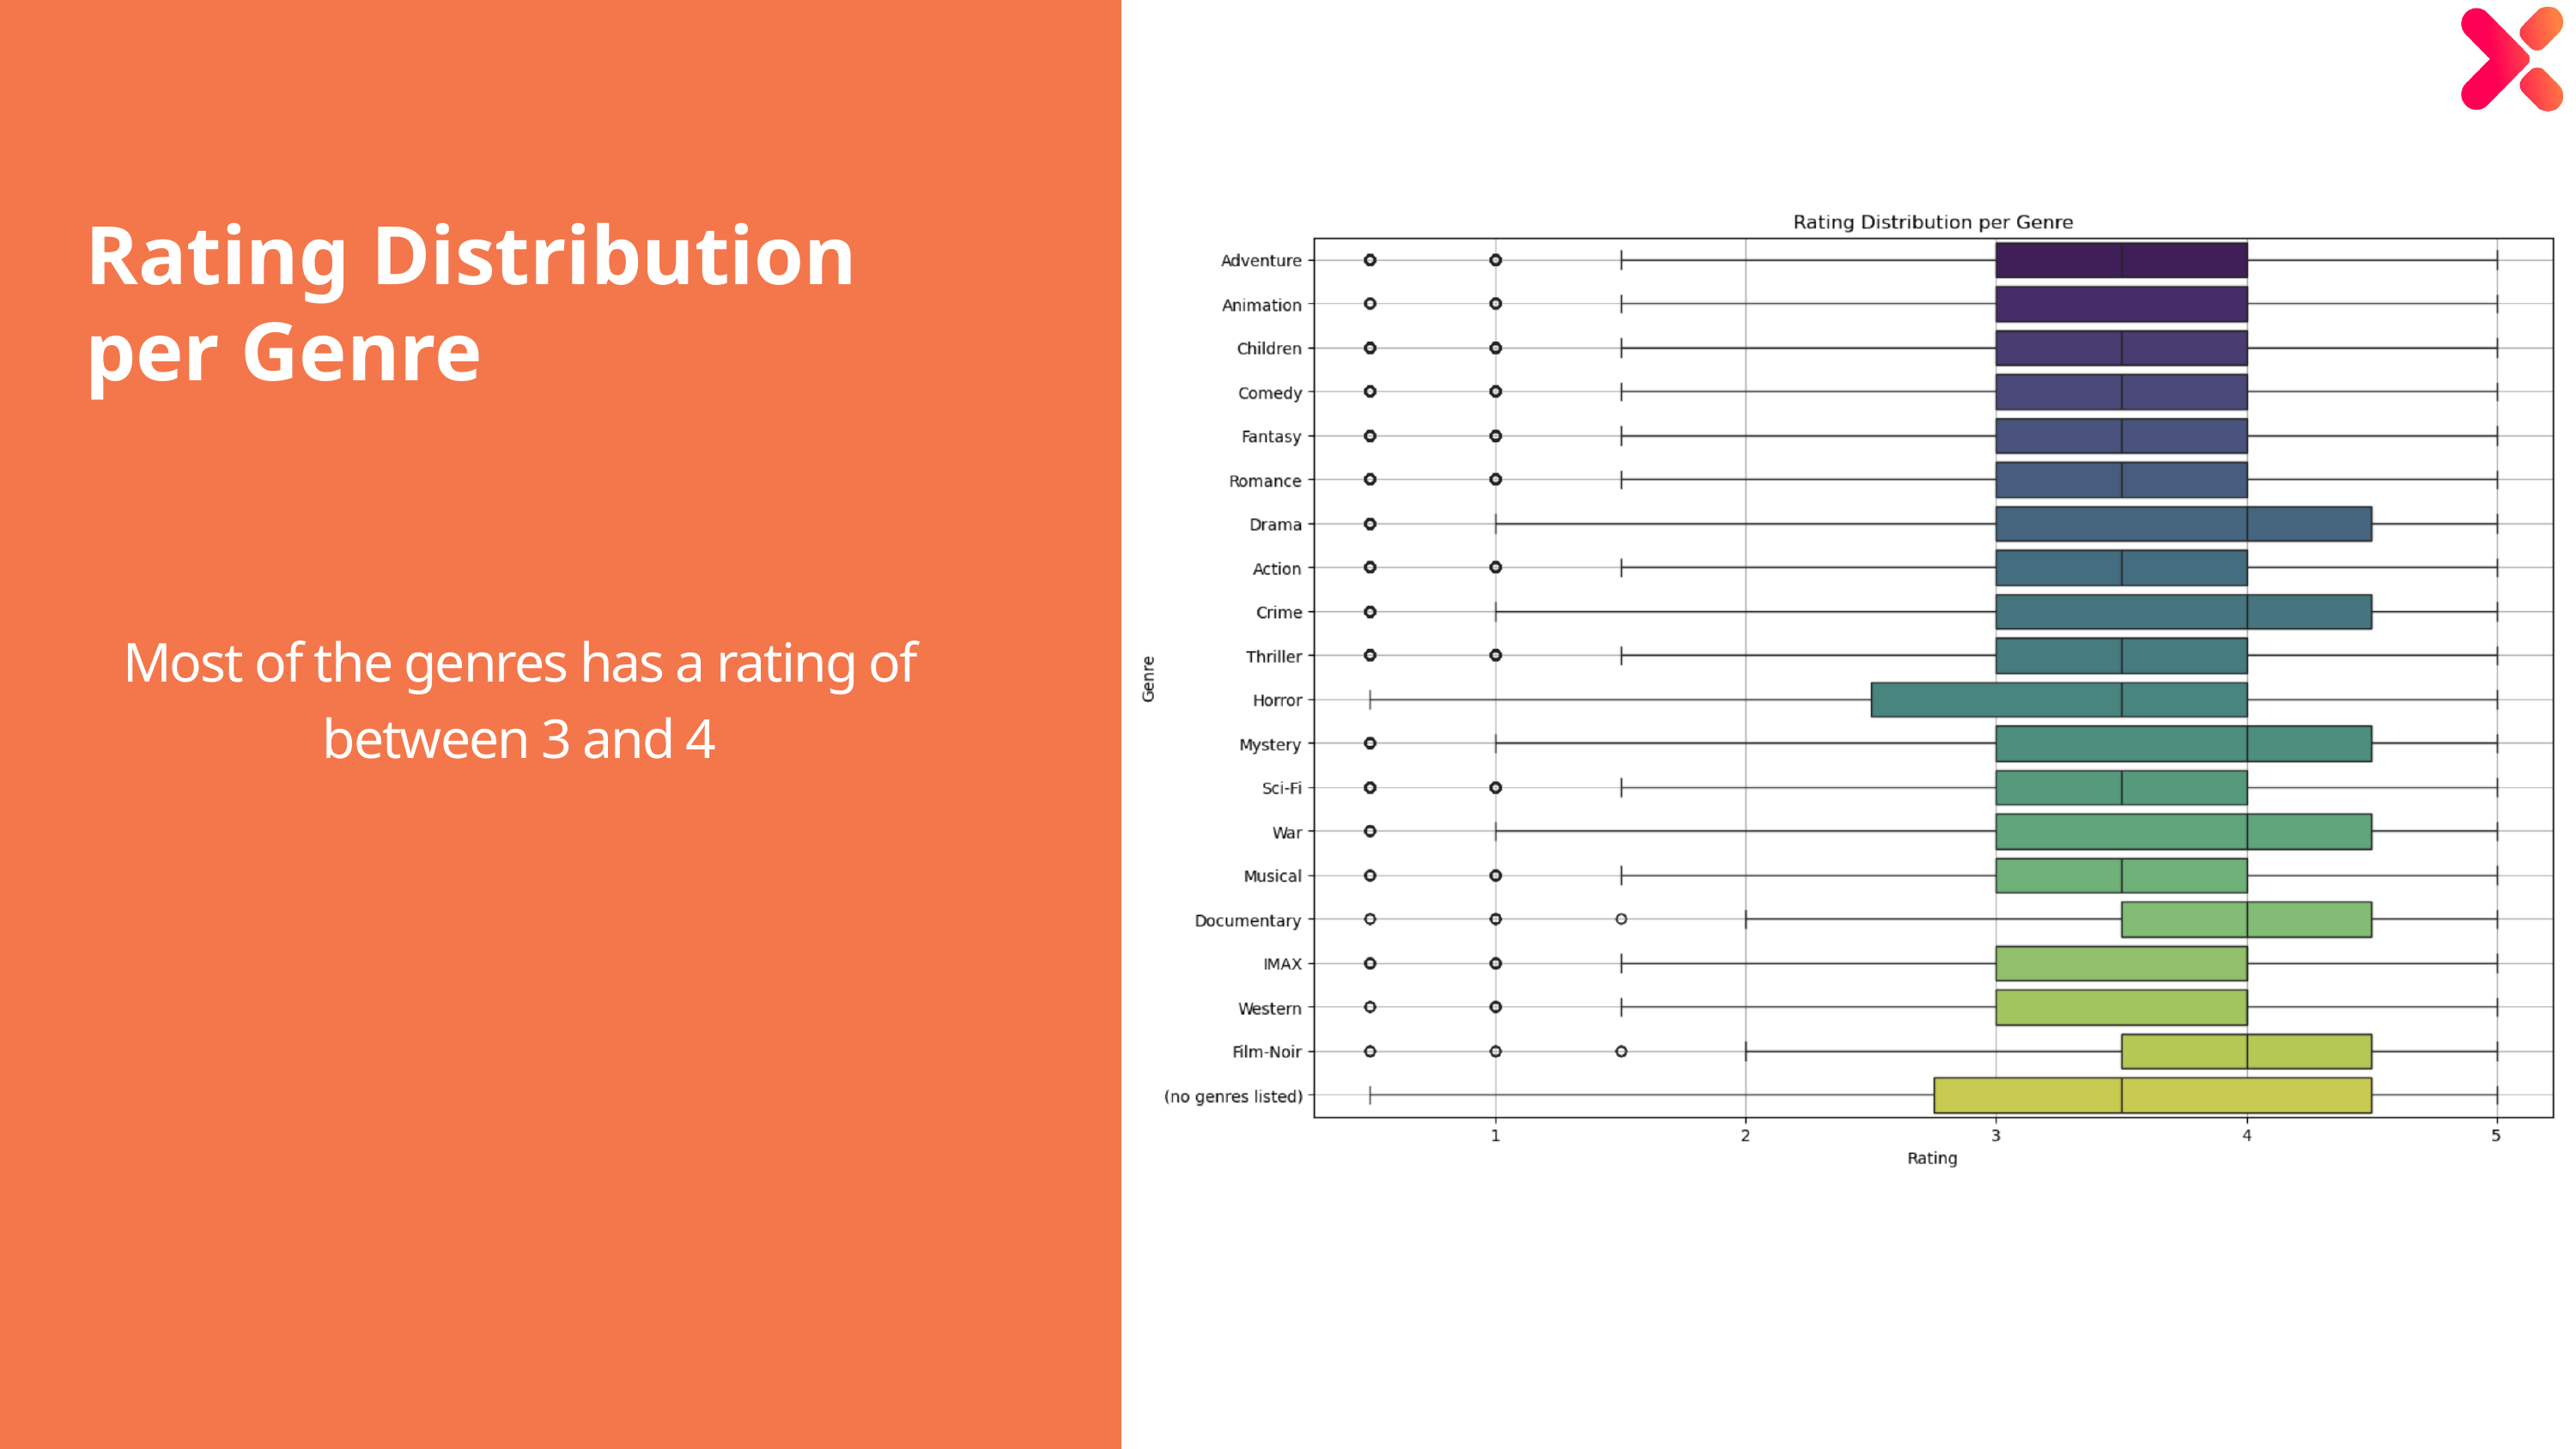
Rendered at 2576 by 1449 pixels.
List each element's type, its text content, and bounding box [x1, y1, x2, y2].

text_box Most of the genres has a rating of between 3 and 4 [100, 615, 939, 769]
picture [1127, 203, 2568, 1175]
text_box [0, 0, 1121, 1449]
text_box Rating Distribution per Genre [57, 45, 1012, 397]
picture [2446, 0, 2576, 118]
